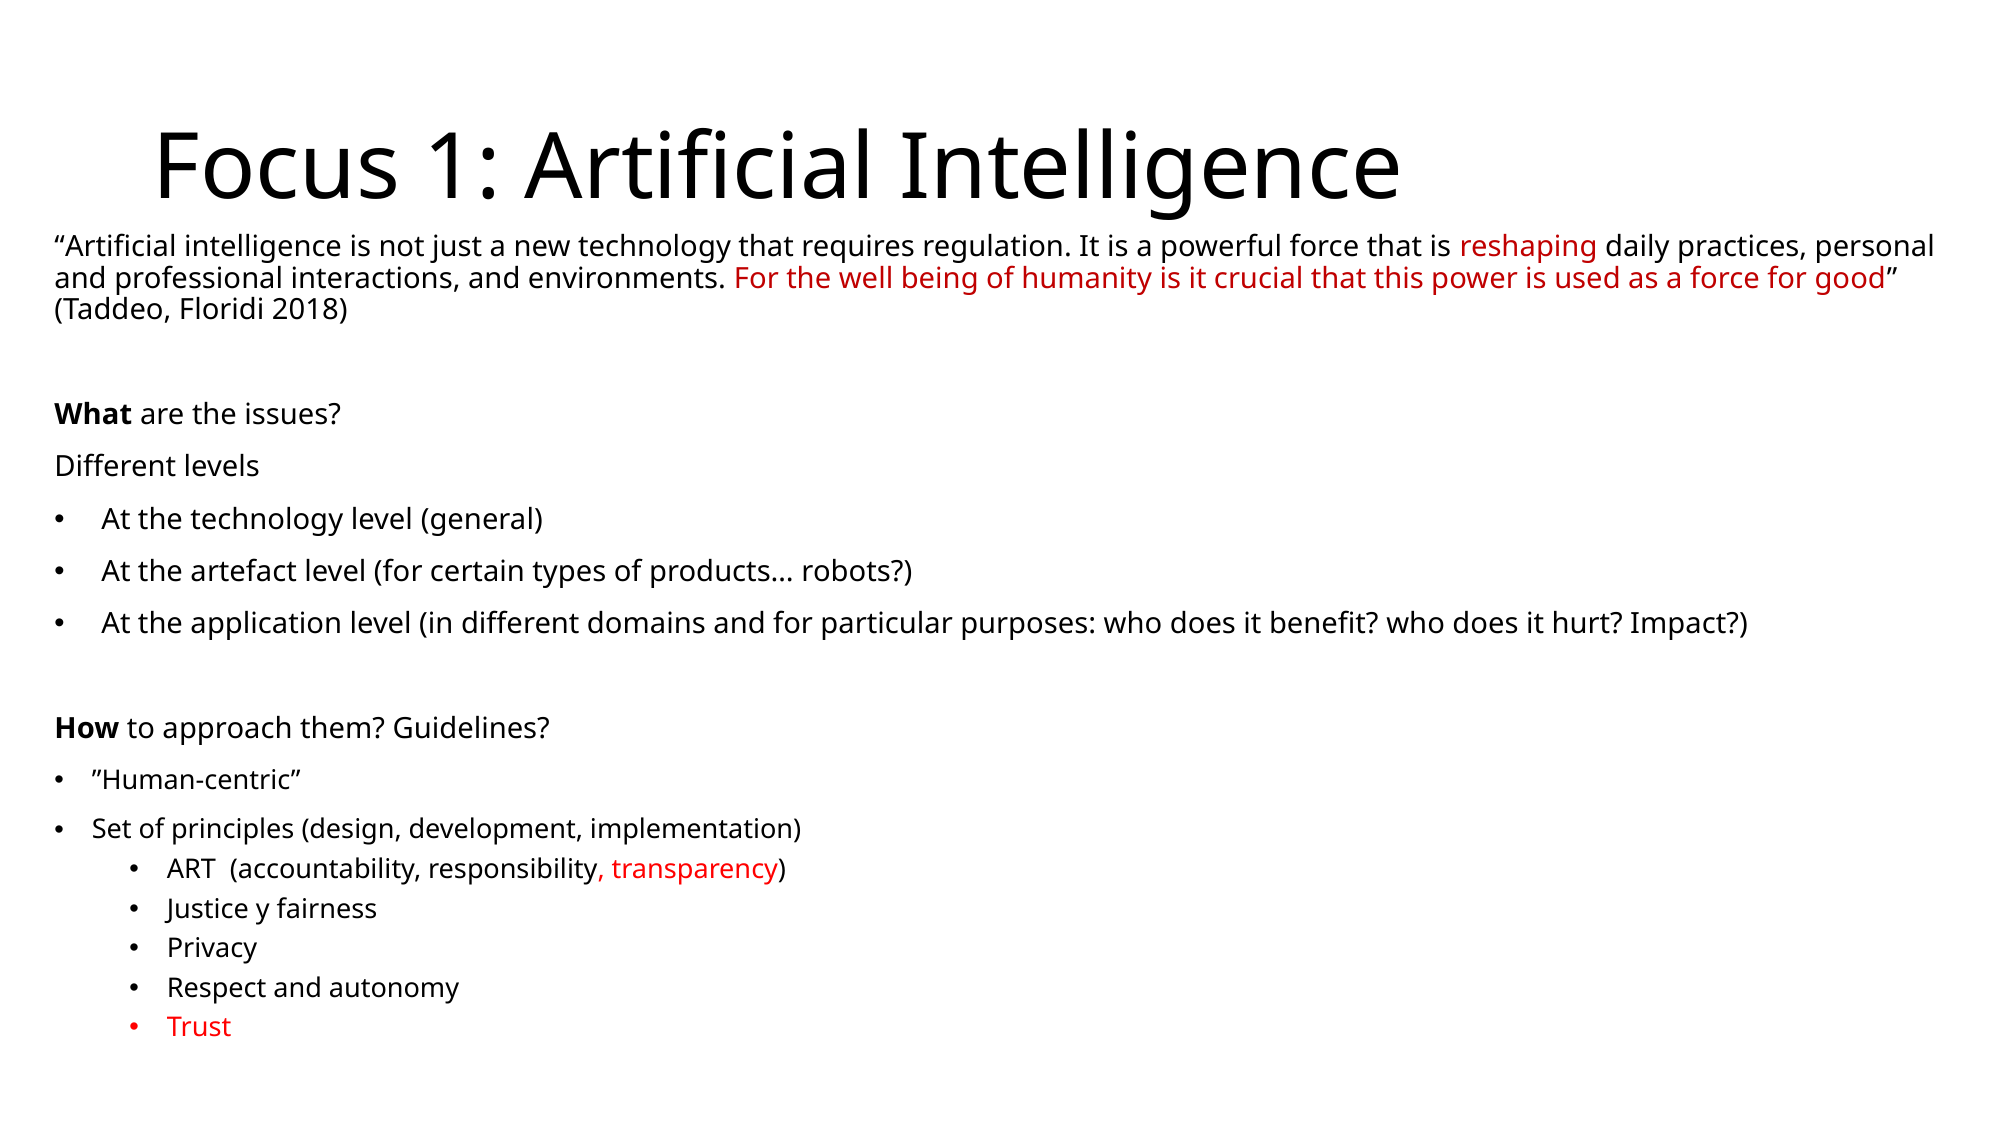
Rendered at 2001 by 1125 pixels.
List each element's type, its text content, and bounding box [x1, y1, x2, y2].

title Focus 1: Artificial Intelligence [137, 59, 1863, 223]
list “Artificial intelligence is not just a new technology that requires regulation. It is a powerful force that is reshaping daily practices, personal and professional interactions, and environments. For the well being of humanity is it crucial that this power is used as a force for good” (Taddeo, Floridi 2018) What are the issues? Different levels At the technology level (general) At the artefact level (for certain types of products… robots?) At the application level (in different domains and for particular purposes: who does it benefit? who does it hurt? Impact?) How to approach them? Guidelines? ”Human-centric” Set of principles (design, development, implementation) ART (accountability, responsibility, transparency) Justice y fairness Privacy Respect and autonomy Trust [39, 223, 1960, 1091]
